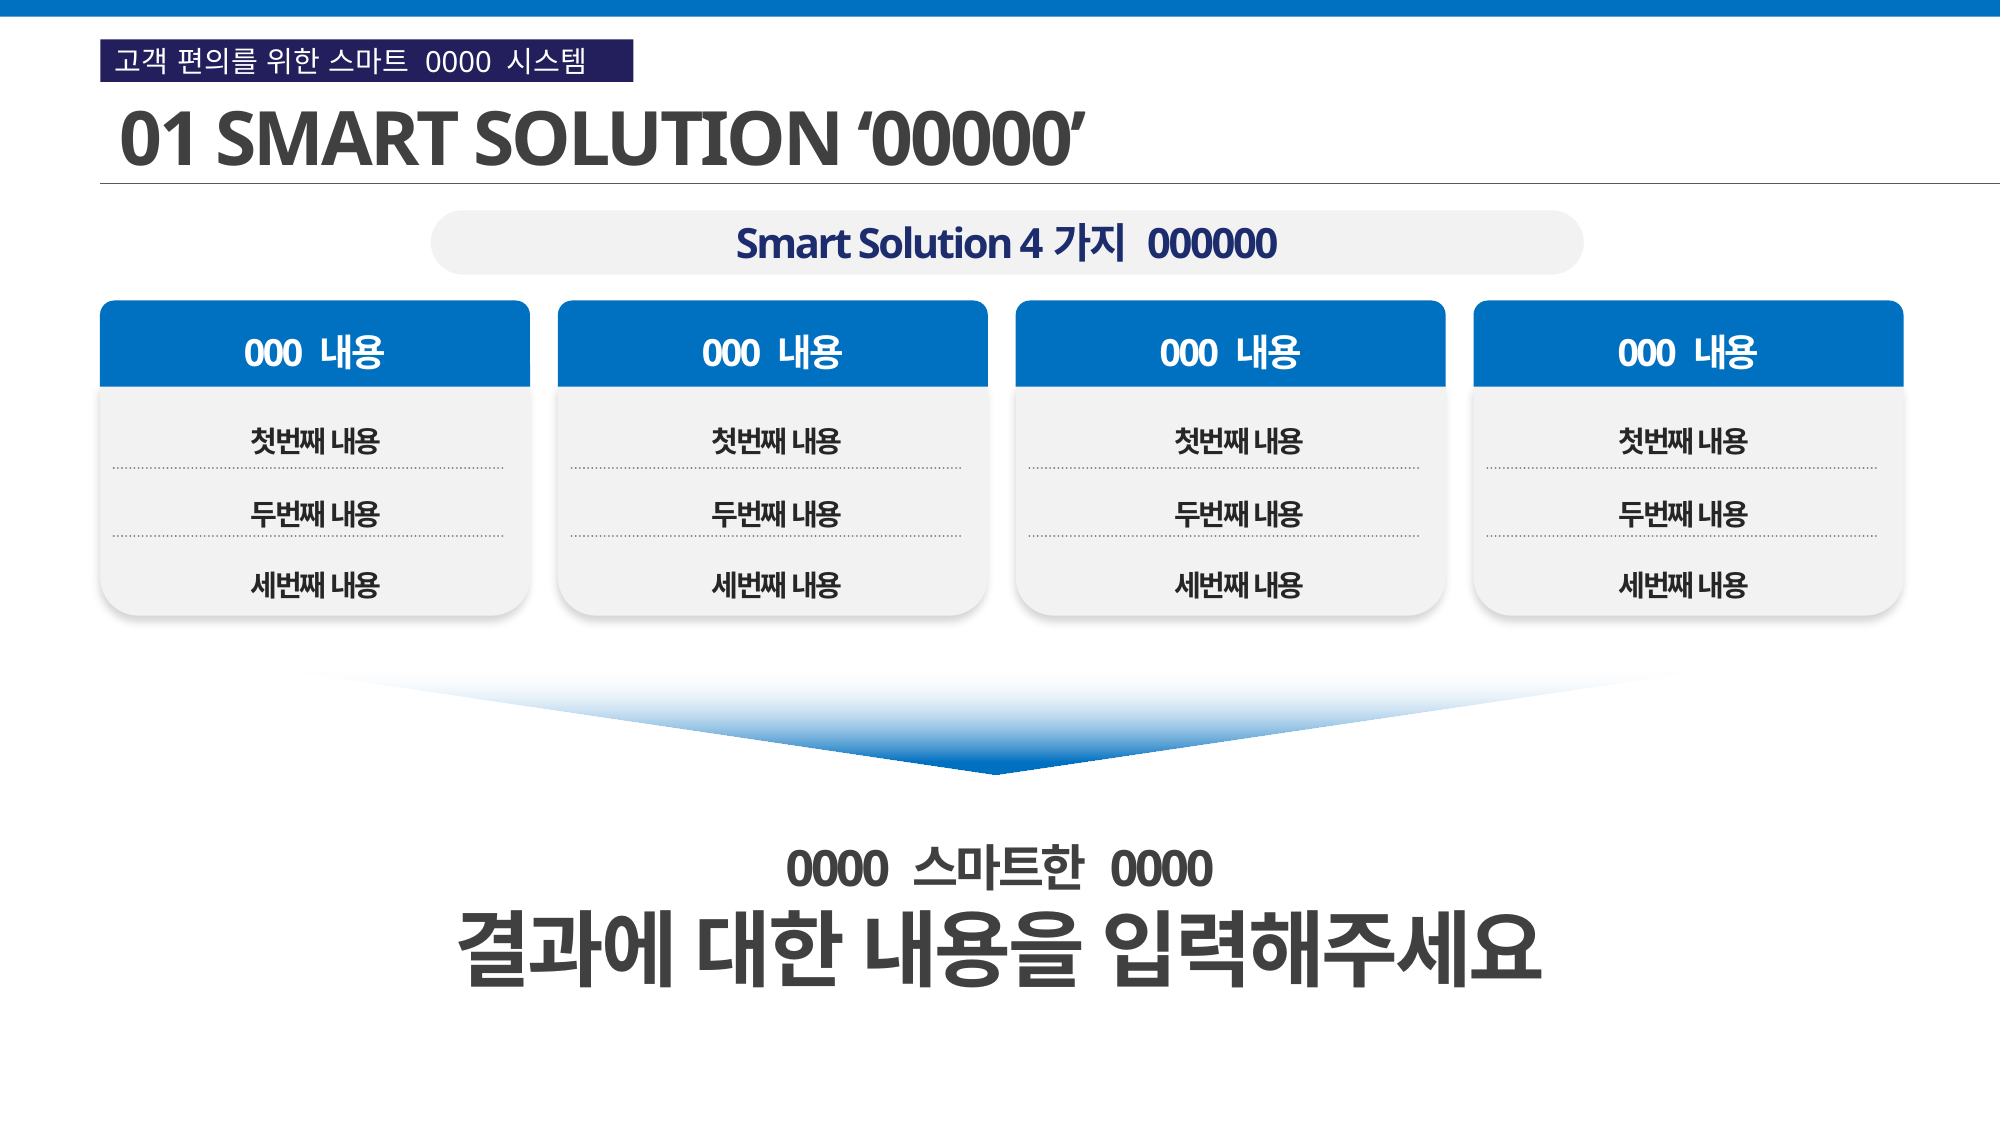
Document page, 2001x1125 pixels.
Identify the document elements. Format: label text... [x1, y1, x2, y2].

text_box [0, 0, 2000, 18]
text_box 두번째 내용 [1599, 472, 1769, 532]
text_box 000 내용 [696, 313, 849, 374]
text_box [1014, 388, 1447, 617]
text_box 01 SMART SOLUTION ‘00000’ [119, 90, 1087, 181]
text_box 첫번째 내용 [692, 398, 863, 459]
text_box 첫번째 내용 [231, 398, 401, 459]
text_box 첫번째 내용 [1154, 398, 1325, 459]
text_box [283, 669, 1705, 777]
text_box [98, 299, 532, 388]
text_box 세번째 내용 [1599, 543, 1769, 603]
text_box 000 내용 [1612, 313, 1765, 374]
text_box [1014, 299, 1447, 388]
text_box 세번째 내용 [1154, 543, 1325, 603]
text_box 세번째 내용 [231, 543, 401, 603]
text_box [99, 388, 532, 617]
text_box 000 내용 [229, 313, 401, 374]
text_box 두번째 내용 [1154, 472, 1325, 532]
text_box 세번째 내용 [692, 543, 863, 603]
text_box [430, 210, 1584, 275]
text_box 0000 스마트한 0000 결과에 대한 내용을 입력해주세요 [454, 836, 1546, 997]
text_box [556, 299, 989, 388]
text_box 000 내용 [1154, 313, 1307, 374]
text_box 두번째 내용 [231, 472, 401, 532]
text_box 두번째 내용 [692, 472, 863, 532]
text_box [556, 388, 989, 617]
text_box 고객 편의를 위한 스마트 0000 시스템 [99, 38, 634, 83]
text_box 첫번째 내용 [1599, 398, 1769, 459]
text_box [1472, 388, 1905, 617]
text_box [1472, 299, 1905, 388]
